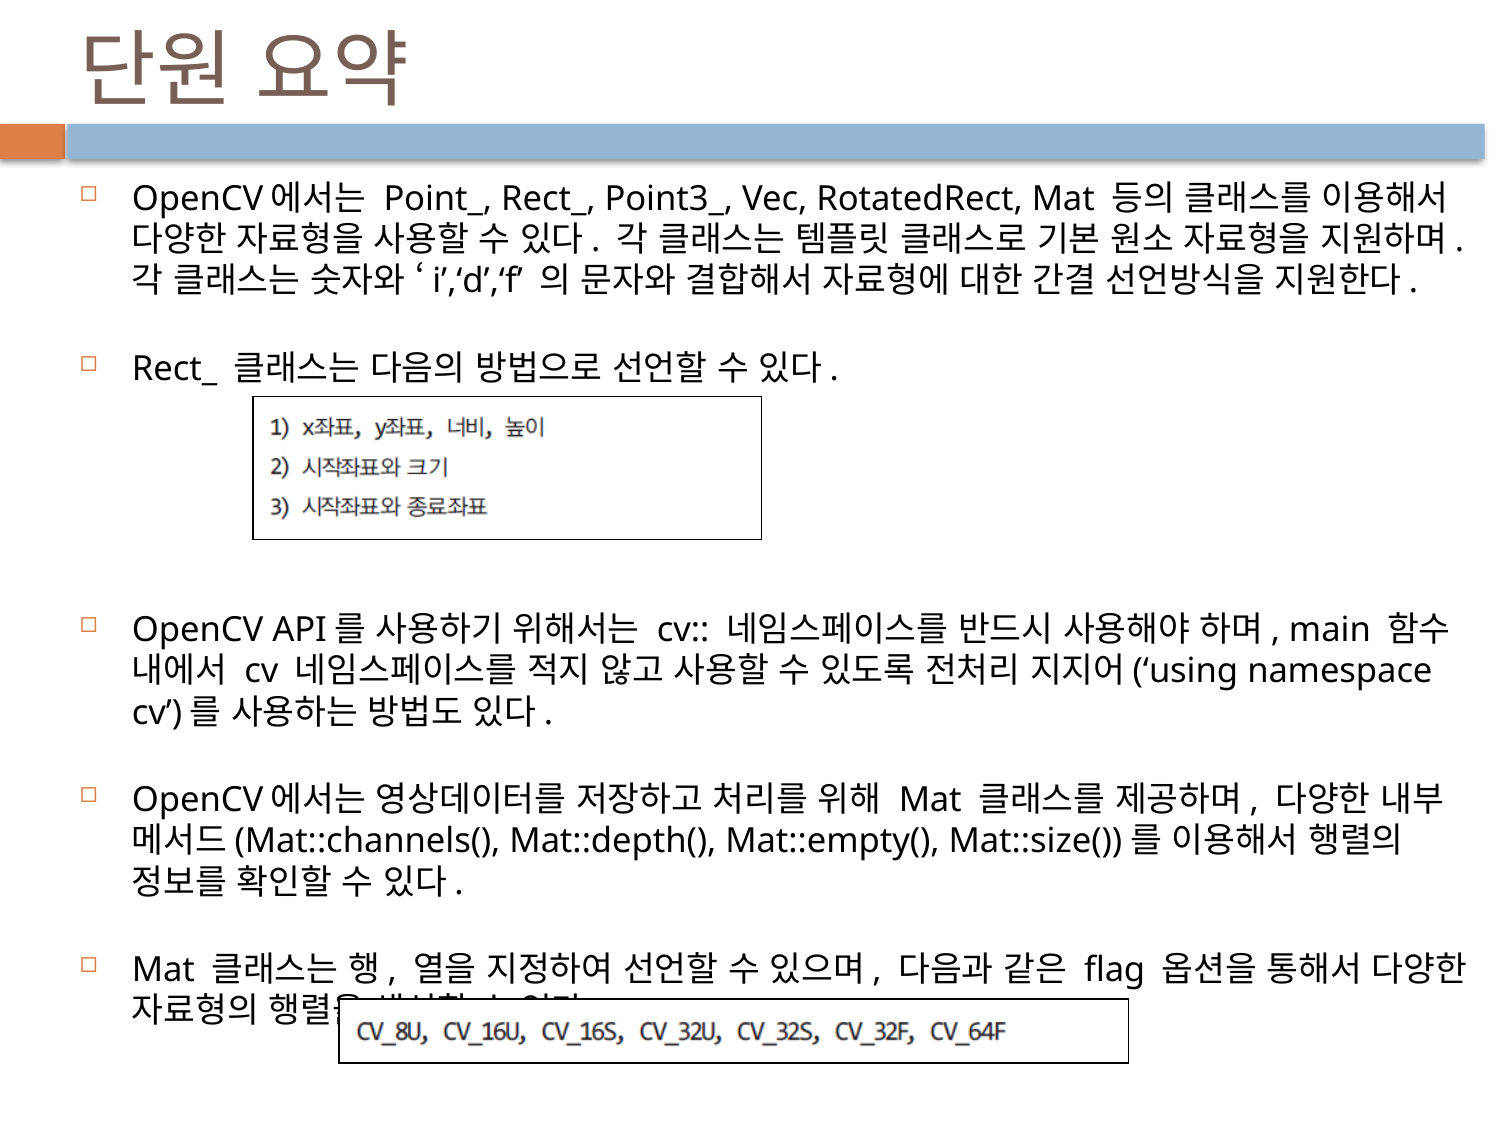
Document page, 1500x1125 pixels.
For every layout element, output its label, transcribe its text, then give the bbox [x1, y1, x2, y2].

list OpenCV에서는 Point_, Rect_, Point3_, Vec, RotatedRect, Mat 등의 클래스를 이용해서 다양한 자료형을 사용할 수 있다. 각 클래스는 템플릿 클래스로 기본 원소 자료형을 지원하며. 각 클래스는 숫자와 ‘i’,‘d’,‘f’ 의 문자와 결합해서 자료형에 대한 간결 선언방식을 지원한다. Rect_ 클래스는 다음의 방법으로 선언할 수 있다. OpenCV API를 사용하기 위해서는 cv:: 네임스페이스를 반드시 사용해야 하며, main 함수 내에서 cv 네임스페이스를 적지 않고 사용할 수 있도록 전처리 지지어(‘using namespace cv’)를 사용하는 방법도 있다. OpenCV에서는 영상데이터를 저장하고 처리를 위해 Mat 클래스를 제공하며, 다양한 내부 메서드(Mat::channels(), Mat::depth(), Mat::empty(), Mat::size())를 이용해서 행렬의 정보를 확인할 수 있다. Mat 클래스는 행, 열을 지정하여 선언할 수 있으며, 다음과 같은 flag 옵션을 통해서 다양한 자료형의 행렬을 생성할 수 있다. [64, 168, 1483, 1059]
picture [339, 999, 1129, 1063]
picture [253, 396, 762, 540]
title 단원 요약 [64, 7, 1483, 126]
